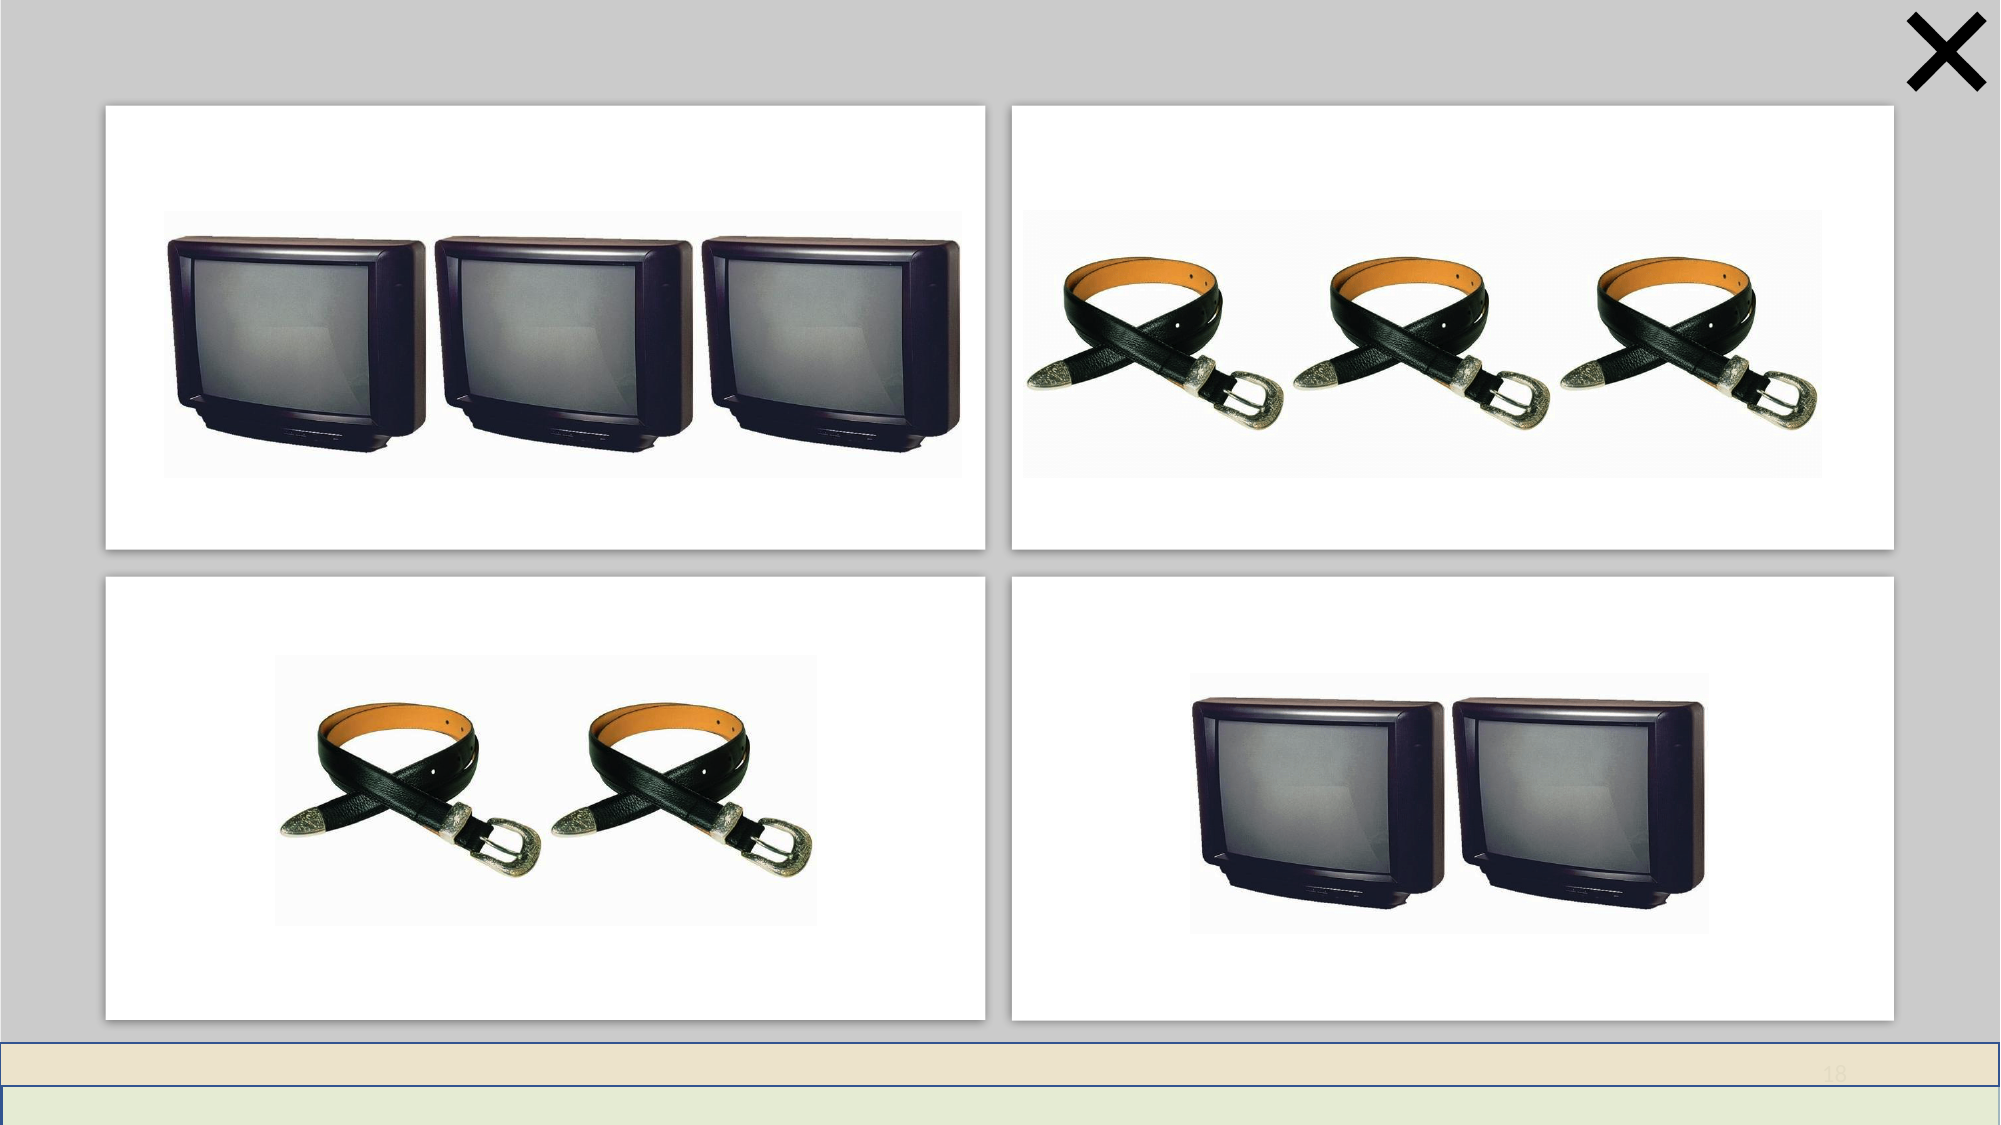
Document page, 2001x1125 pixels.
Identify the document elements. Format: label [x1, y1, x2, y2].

picture [1022, 210, 1824, 478]
text_box [104, 576, 986, 1021]
picture [275, 655, 817, 926]
text_box [0, 1085, 2000, 1125]
text_box [0, 0, 2000, 1042]
picture [1190, 673, 1710, 934]
text_box [104, 104, 986, 551]
text_box [1011, 104, 1895, 551]
picture [161, 211, 962, 479]
picture [1892, 0, 2000, 106]
text_box [1011, 576, 1895, 1022]
text_box [0, 1042, 2000, 1085]
